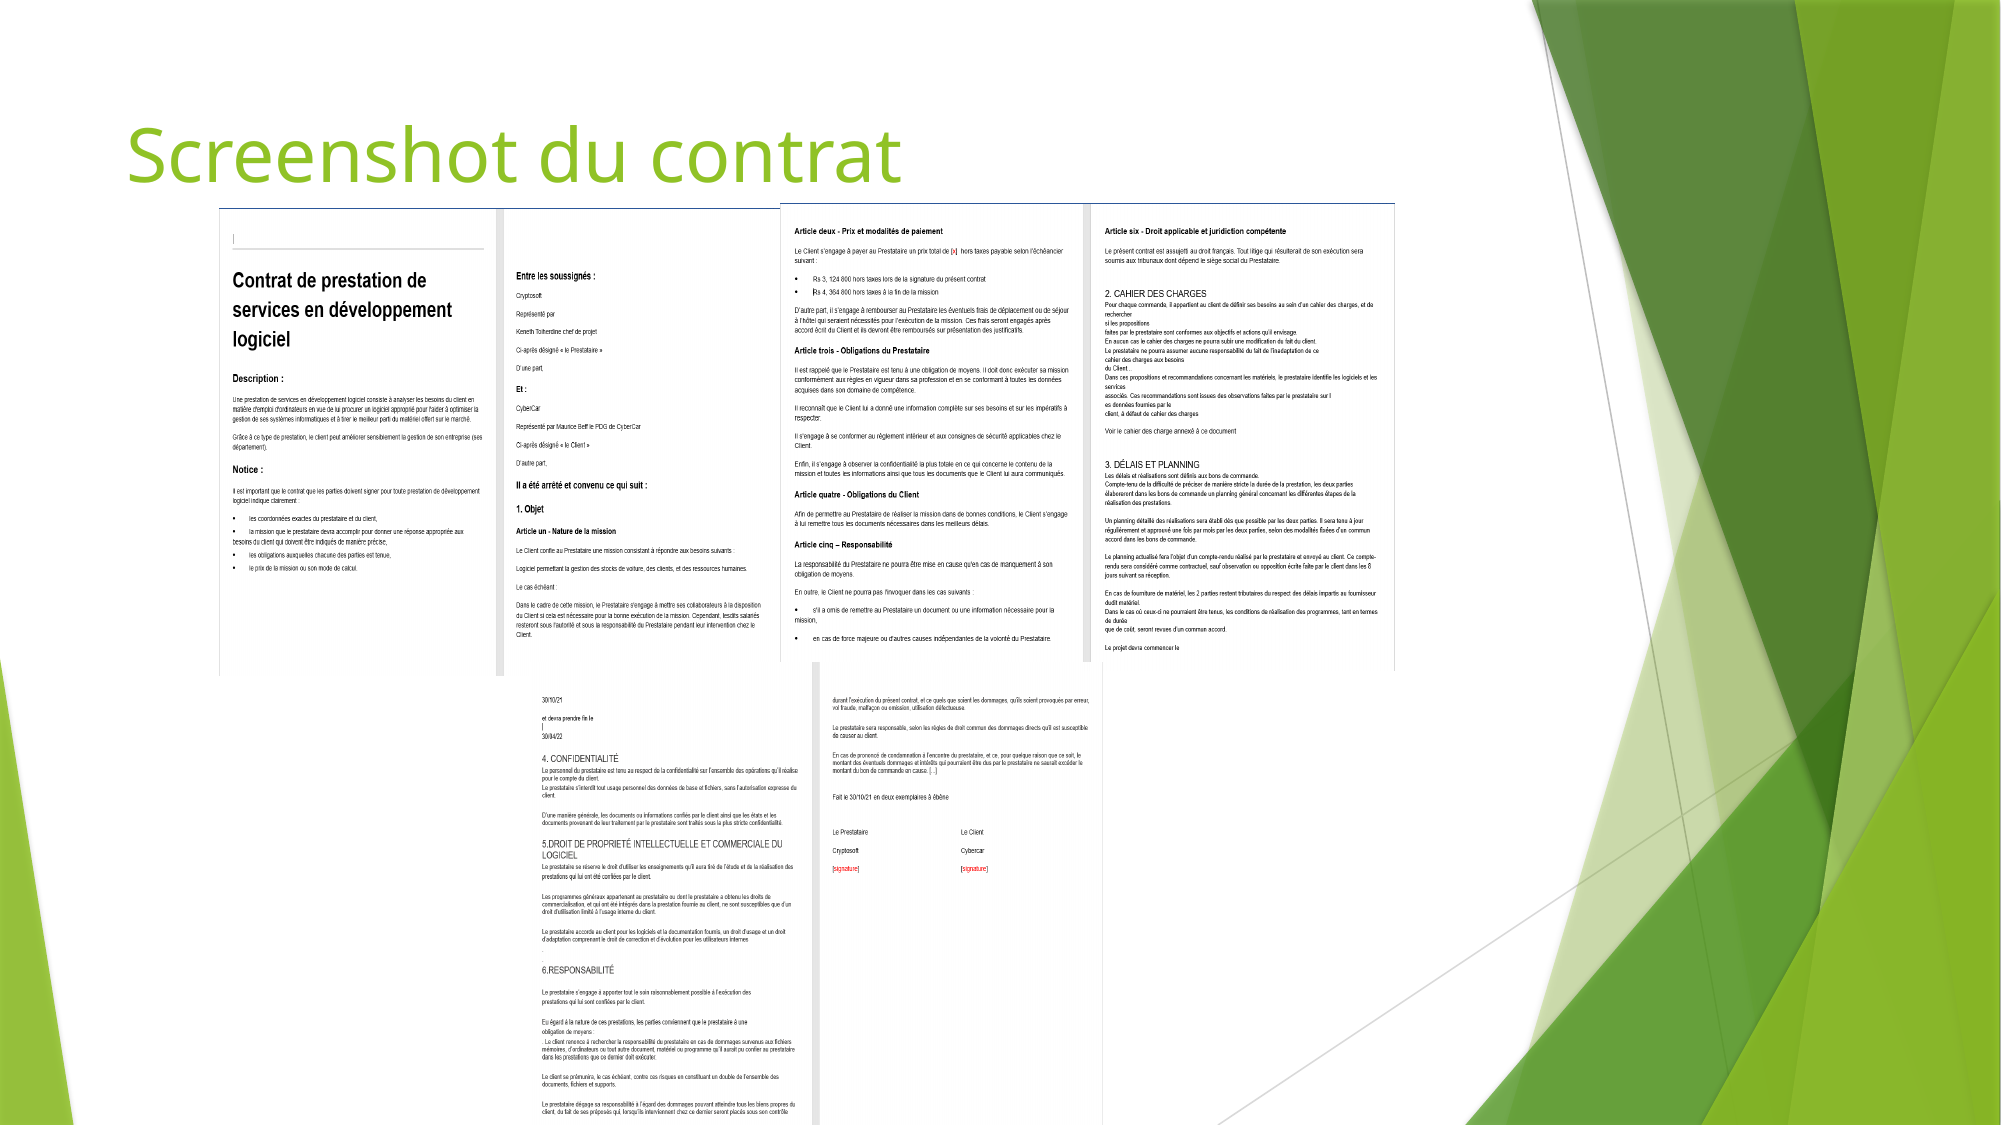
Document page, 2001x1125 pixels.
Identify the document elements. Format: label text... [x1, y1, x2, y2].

picture [529, 203, 1395, 1125]
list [218, 207, 776, 676]
title Screenshot du contrat [111, 99, 1522, 317]
